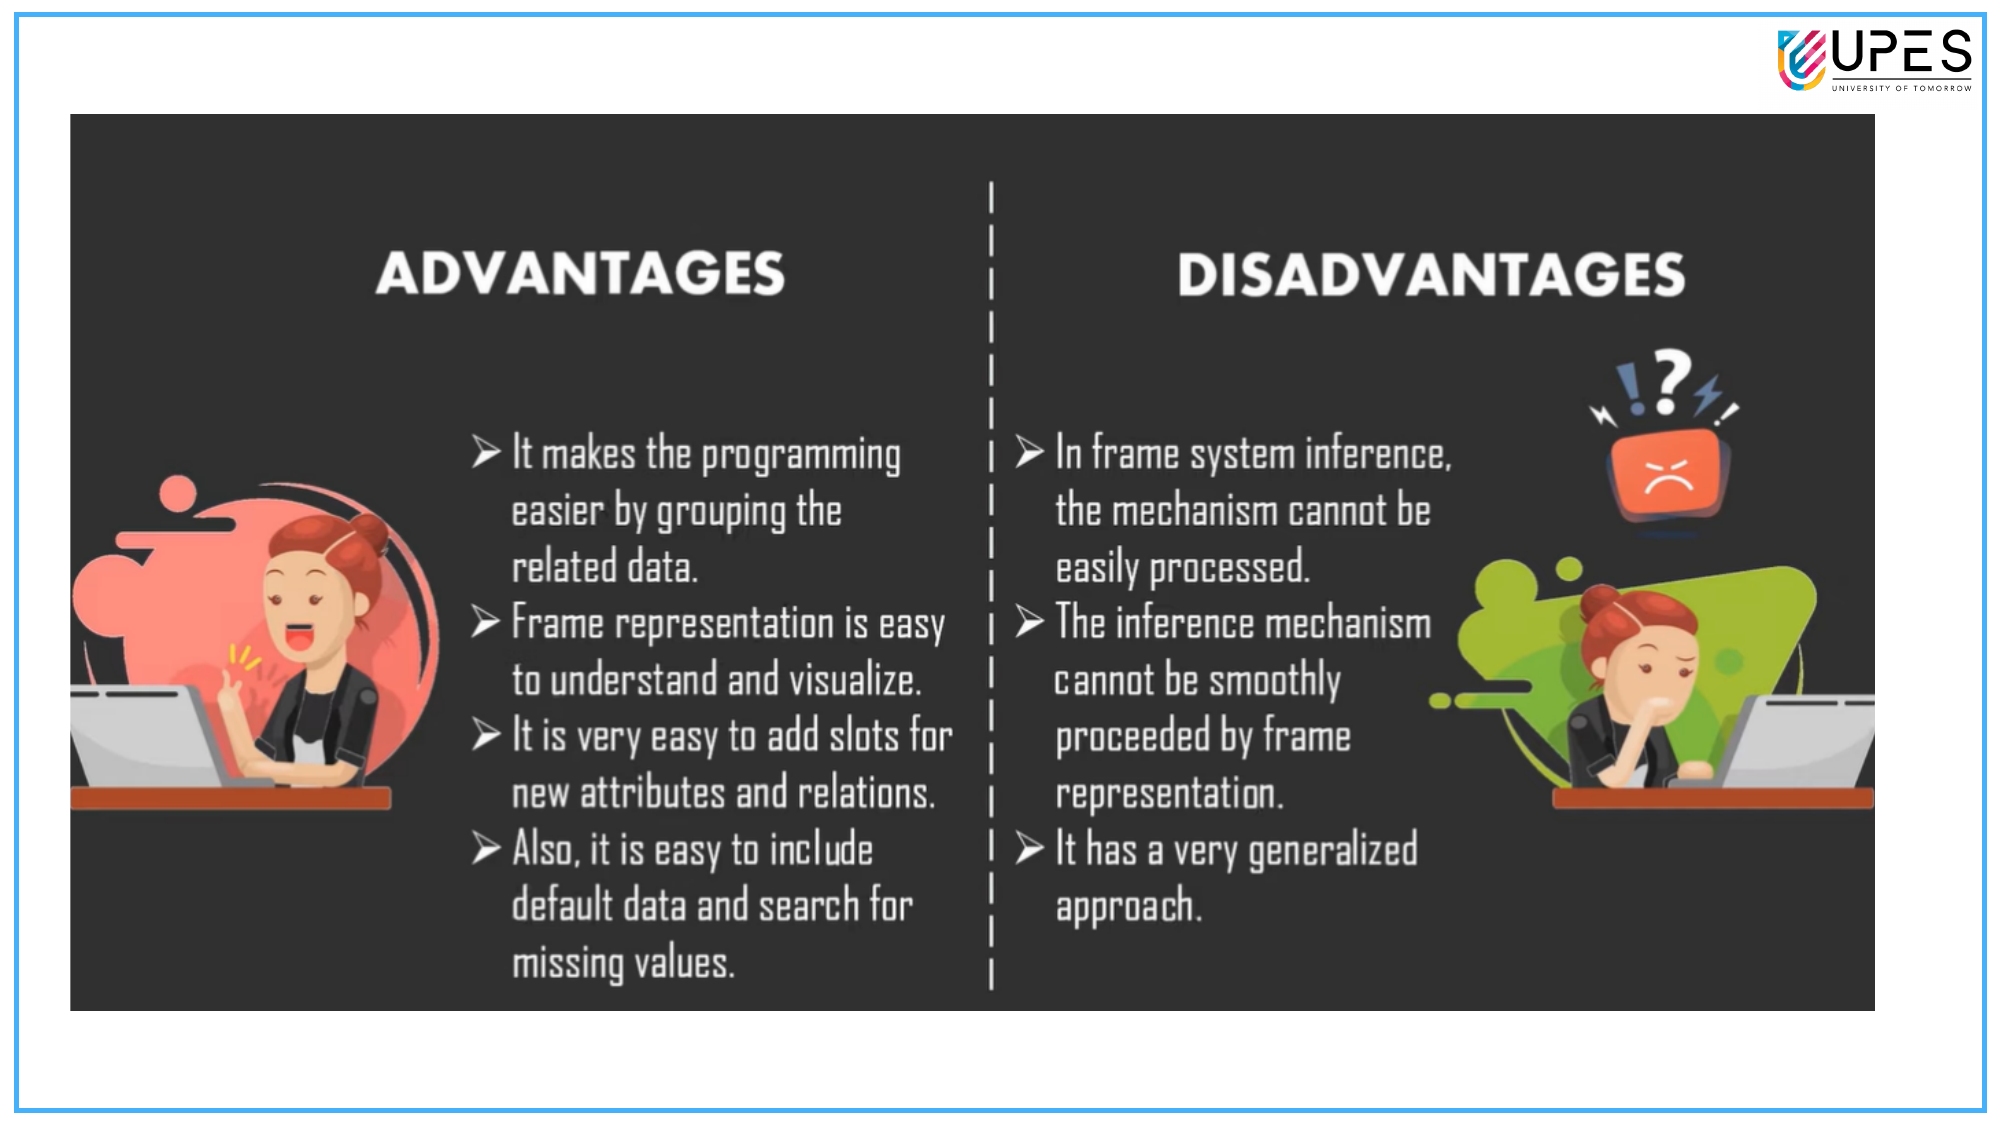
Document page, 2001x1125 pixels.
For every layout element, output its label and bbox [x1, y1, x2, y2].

picture [1758, 20, 1978, 110]
picture [70, 114, 1875, 1011]
